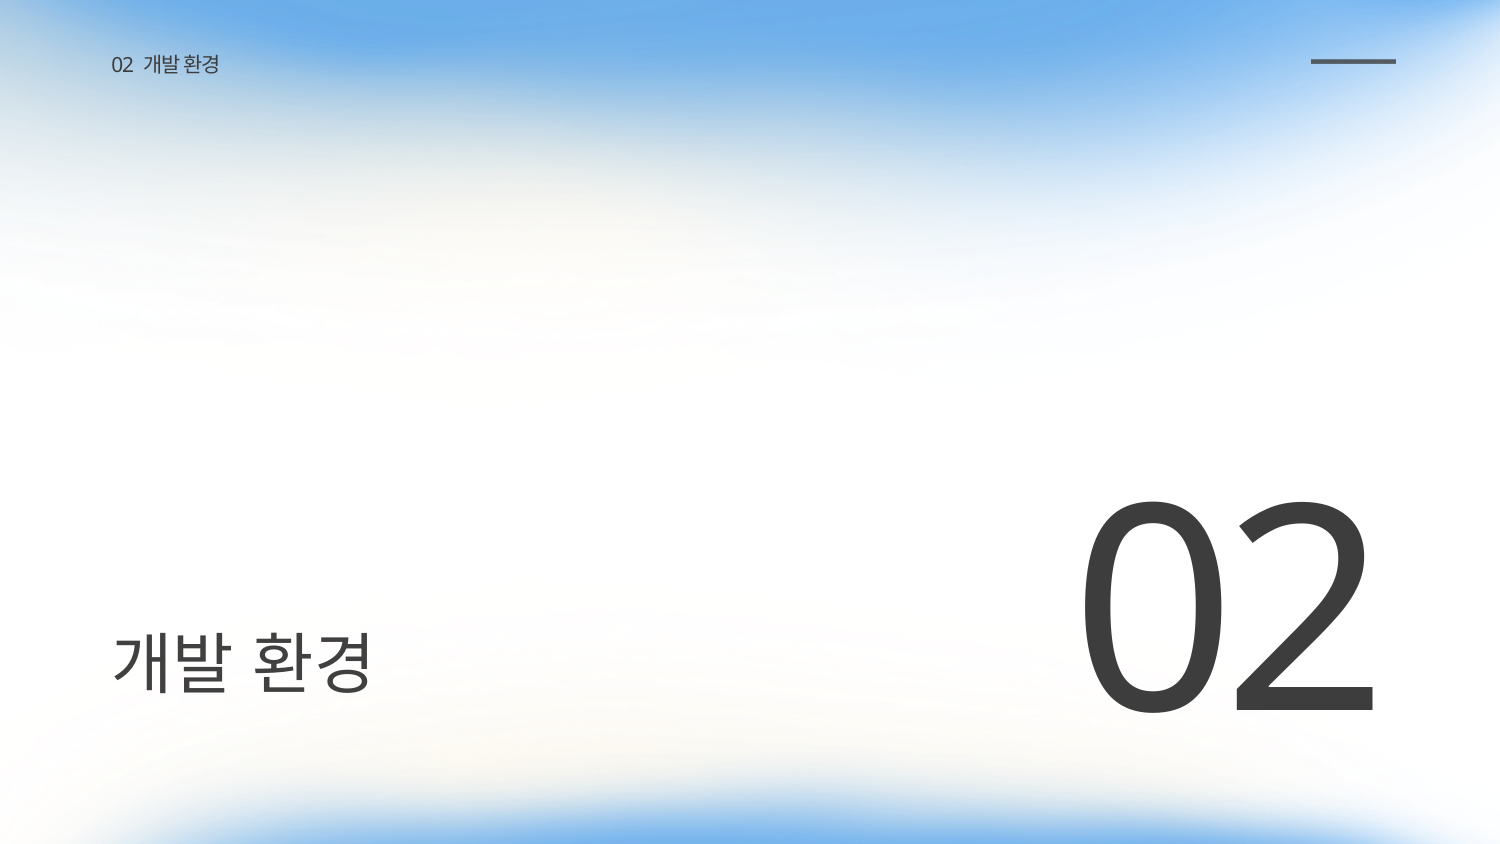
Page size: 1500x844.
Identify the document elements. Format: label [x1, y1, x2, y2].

text_box [0, 0, 1500, 844]
text_box [1311, 52, 1396, 70]
